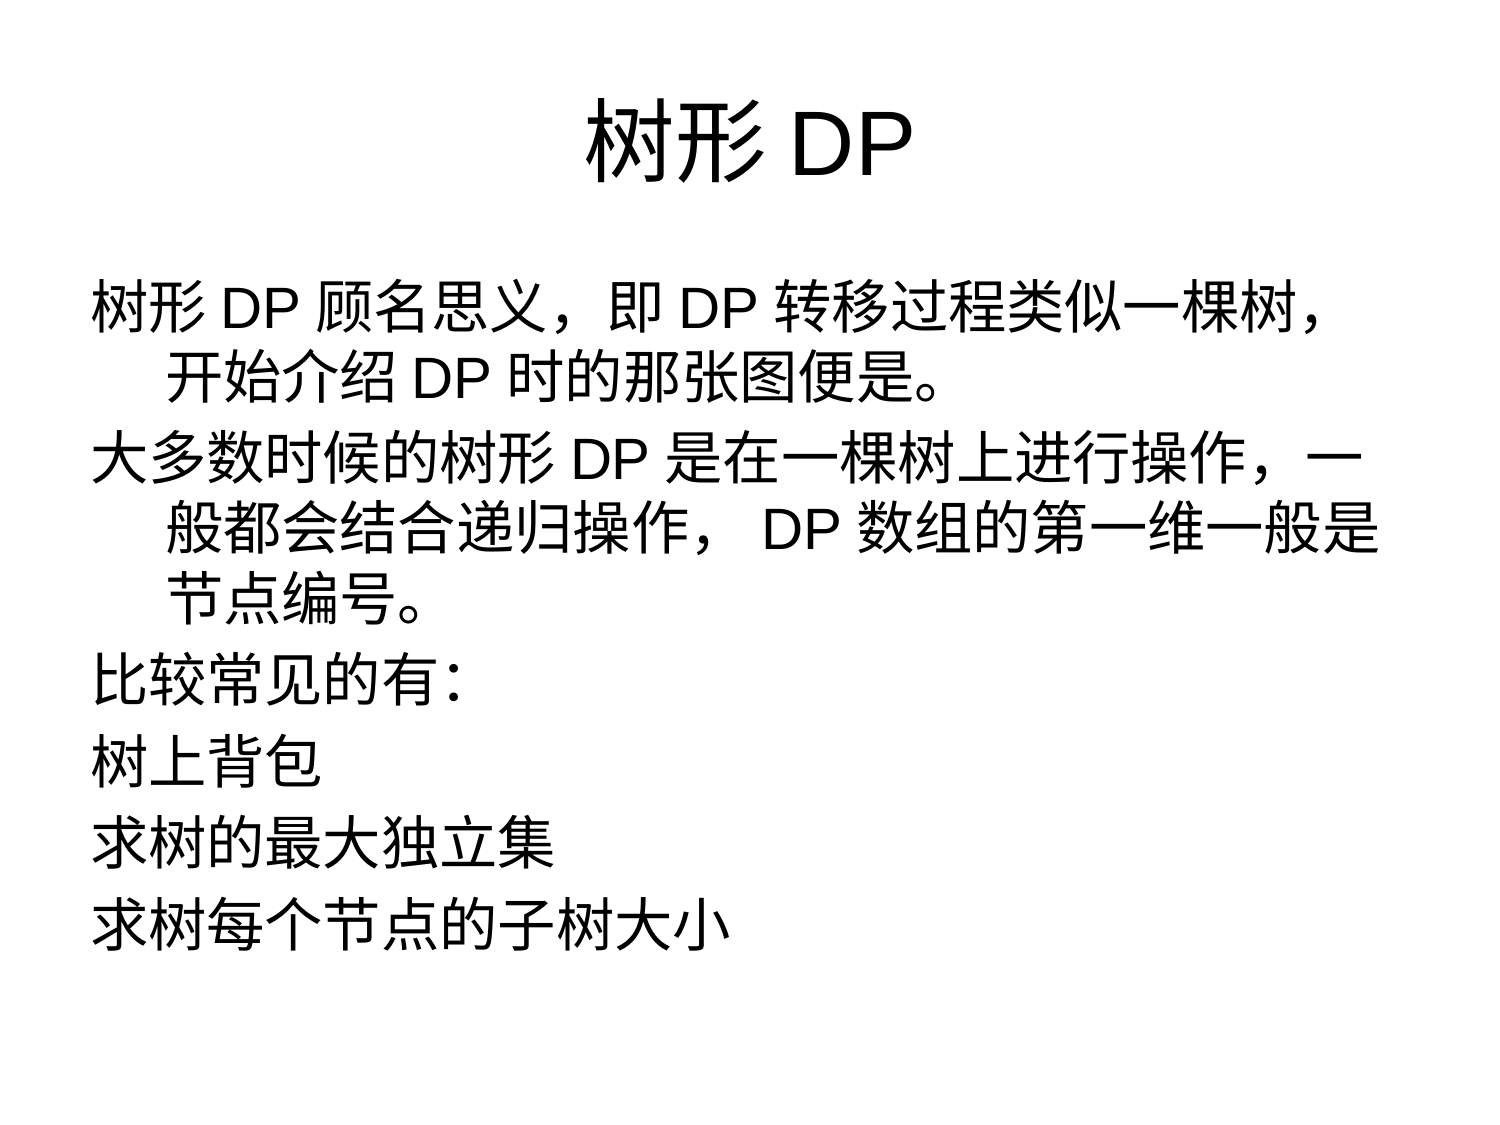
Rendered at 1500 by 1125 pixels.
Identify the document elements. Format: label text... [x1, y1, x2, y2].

title 树形DP [75, 45, 1425, 233]
list 树形DP顾名思义，即DP转移过程类似一棵树，开始介绍DP时的那张图便是。 大多数时候的树形DP是在一棵树上进行操作，一般都会结合递归操作，DP数组的第一维一般是节点编号。 比较常见的有： 树上背包 求树的最大独立集 求树每个节点的子树大小 [75, 262, 1425, 1005]
